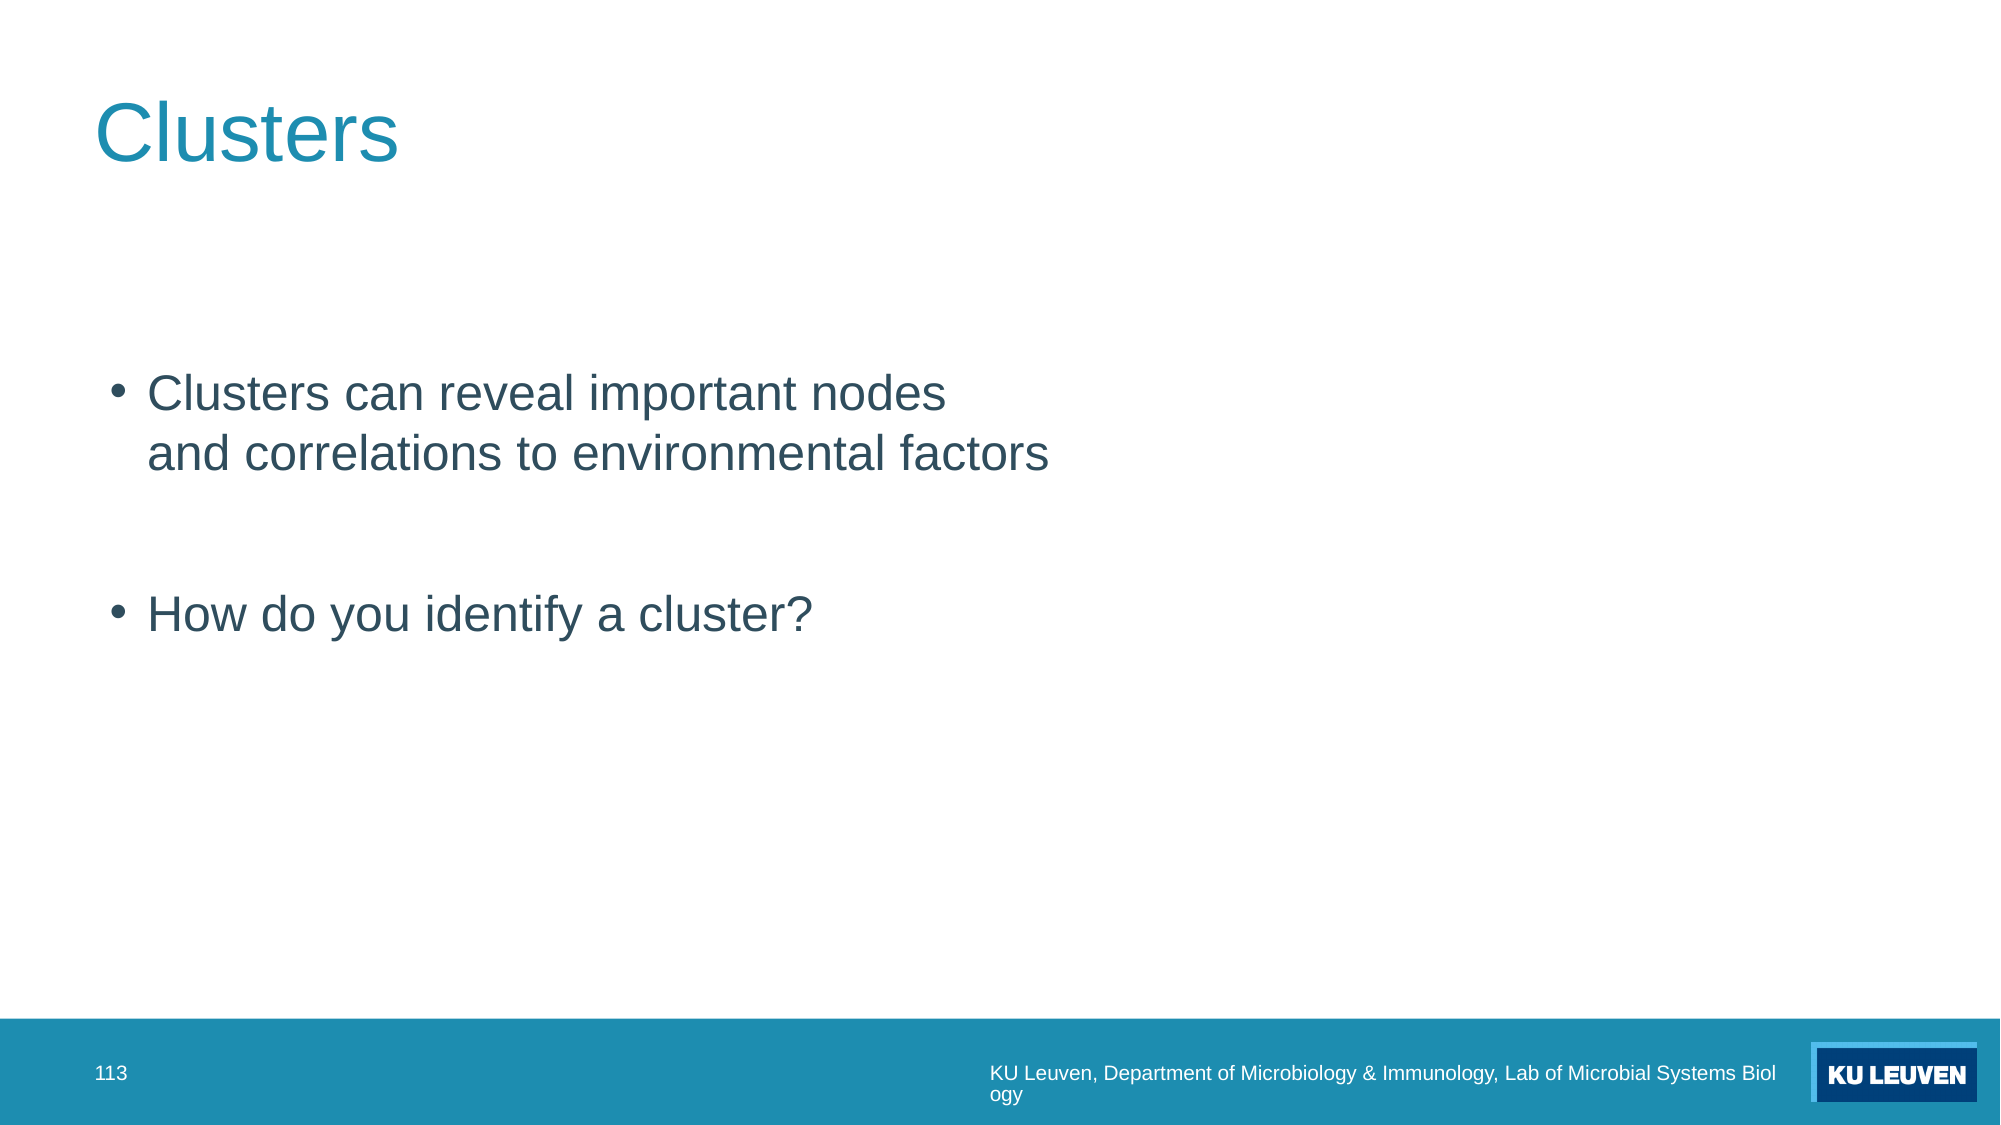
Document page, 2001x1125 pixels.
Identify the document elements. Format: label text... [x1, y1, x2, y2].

footer KU Leuven, Department of Microbiology & Immunology, Lab of Microbial Systems Biology [989, 1018, 1809, 1125]
list Clusters can reveal important nodes and correlations to environmental factors How do you identify a cluster? [94, 271, 1906, 1004]
slide_number 113 [94, 1018, 201, 1125]
title Clusters [94, 33, 1906, 223]
picture [1811, 1042, 1977, 1102]
